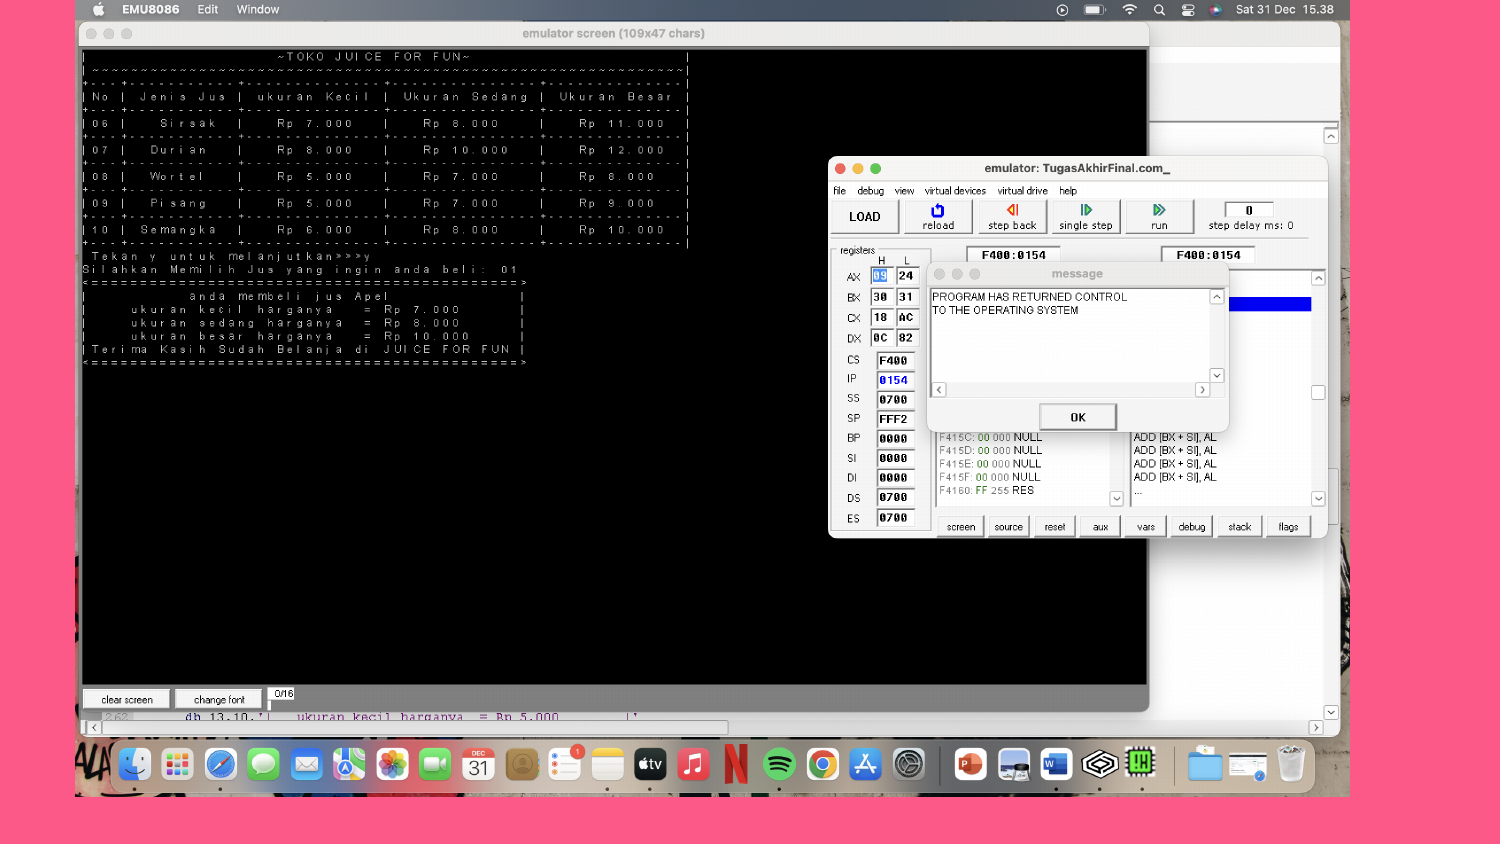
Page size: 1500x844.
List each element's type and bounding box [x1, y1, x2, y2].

picture [74, 0, 1351, 798]
